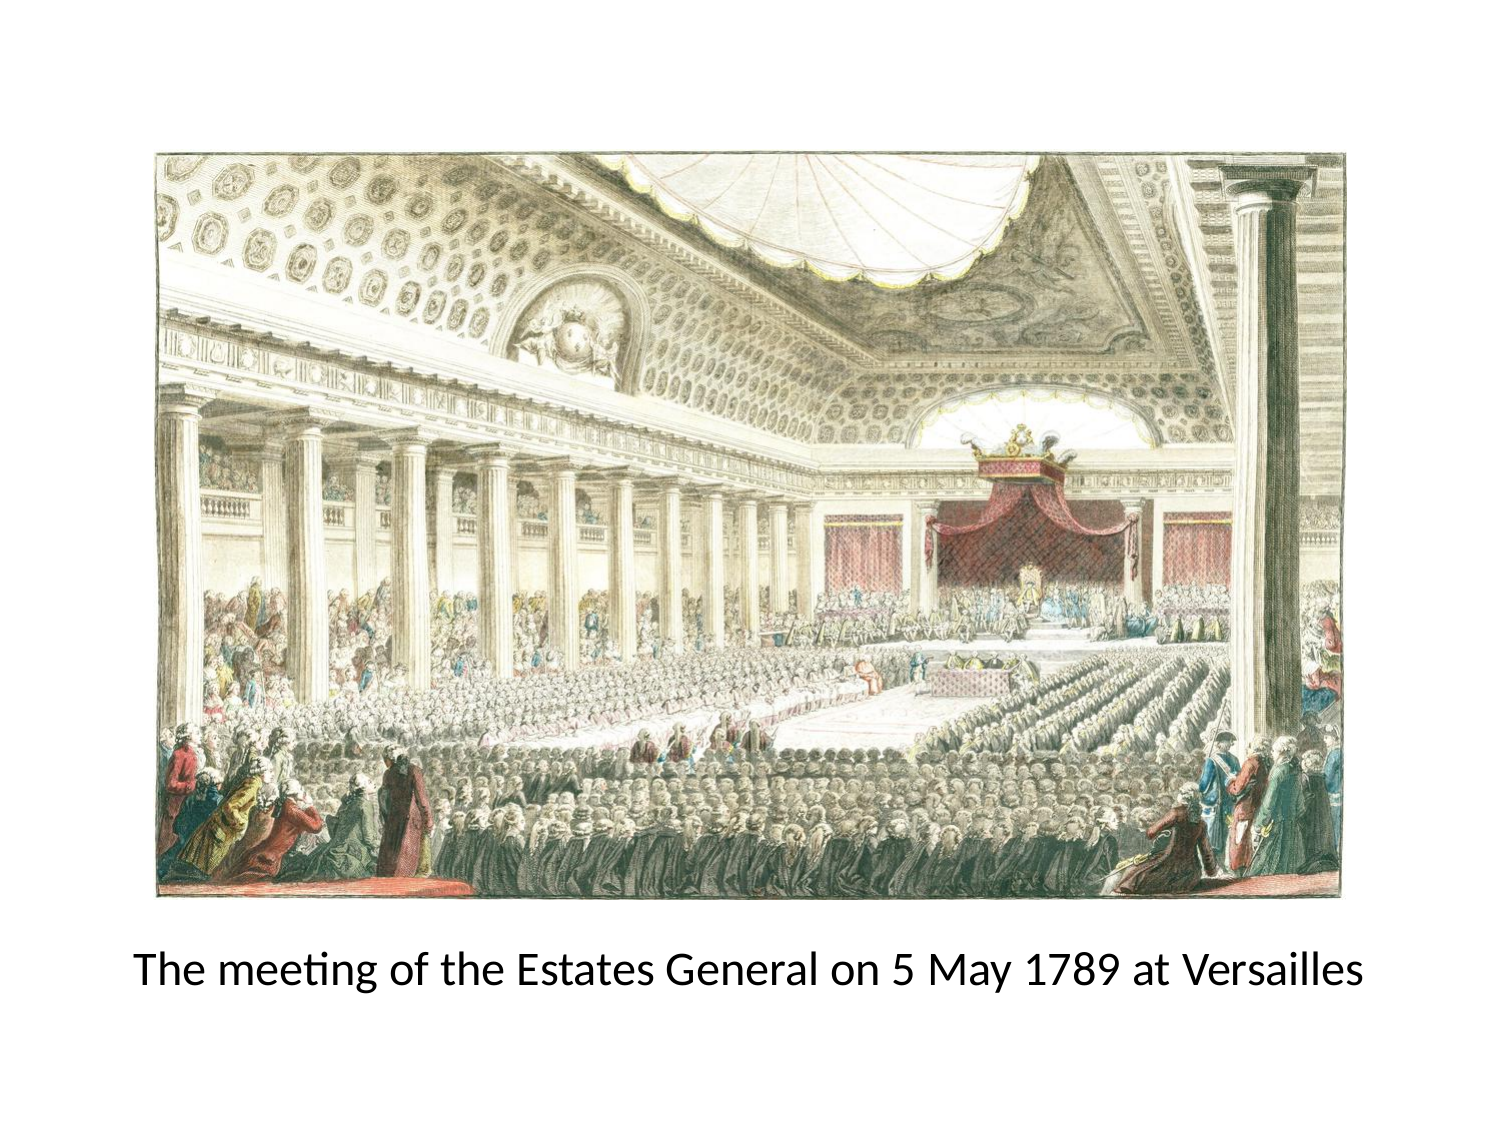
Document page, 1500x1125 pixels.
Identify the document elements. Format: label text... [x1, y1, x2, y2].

text_box The meeting of the Estates General on 5 May 1789 at Versailles [118, 930, 1382, 1003]
picture [153, 149, 1347, 901]
